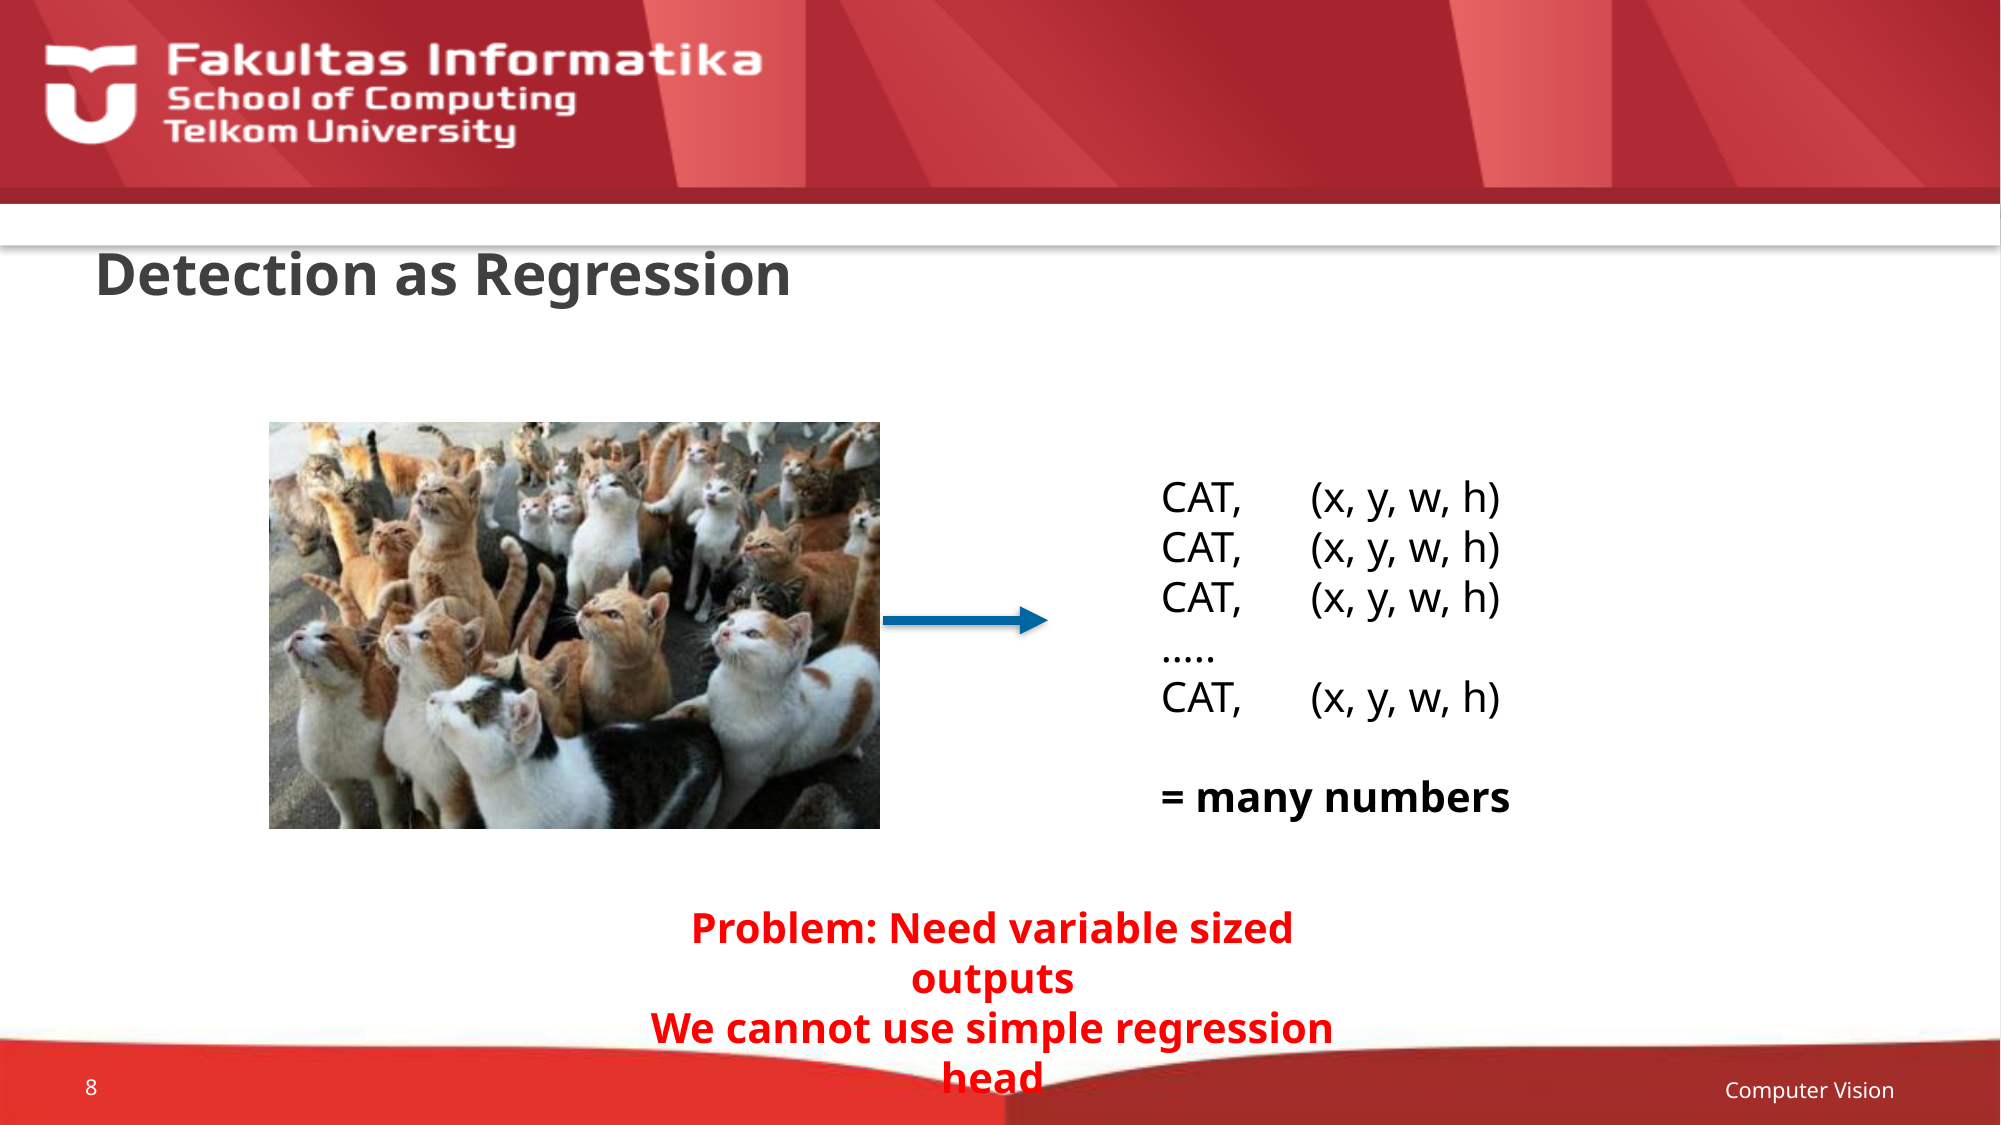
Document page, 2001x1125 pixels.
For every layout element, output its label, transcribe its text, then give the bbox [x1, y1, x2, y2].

title Detection as Regression [79, 219, 1901, 325]
slide_number 8 [85, 1058, 164, 1119]
text_box Problem: Need variable sized outputs We cannot use simple regression head [588, 894, 1397, 1110]
text_box CAT, (x, y, w, h) CAT, (x, y, w, h) CAT, (x, y, w, h) ….. CAT, (x, y, w, h) [1146, 463, 1565, 729]
picture [0, 0, 2001, 1125]
picture [269, 422, 880, 829]
text_box = many numbers [1146, 762, 1565, 828]
list Computer Vision [1185, 1058, 1911, 1119]
